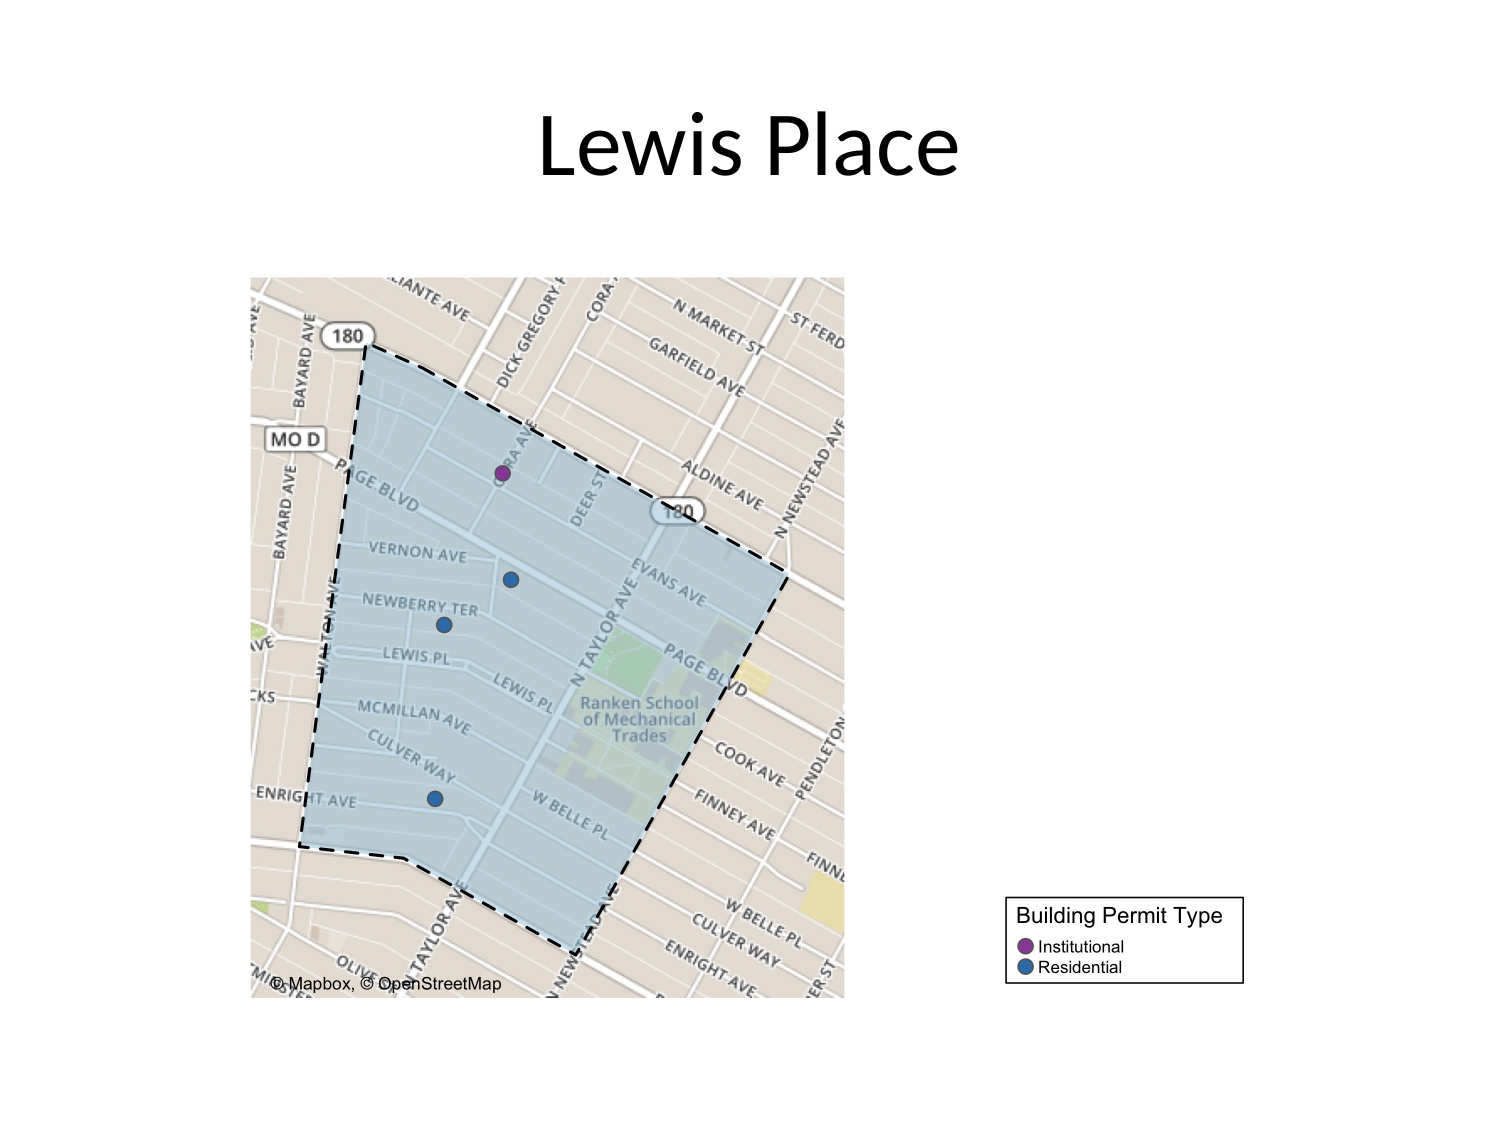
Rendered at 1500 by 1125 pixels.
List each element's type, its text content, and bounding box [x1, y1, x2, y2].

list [74, 262, 1426, 1013]
title Lewis Place [75, 45, 1425, 233]
